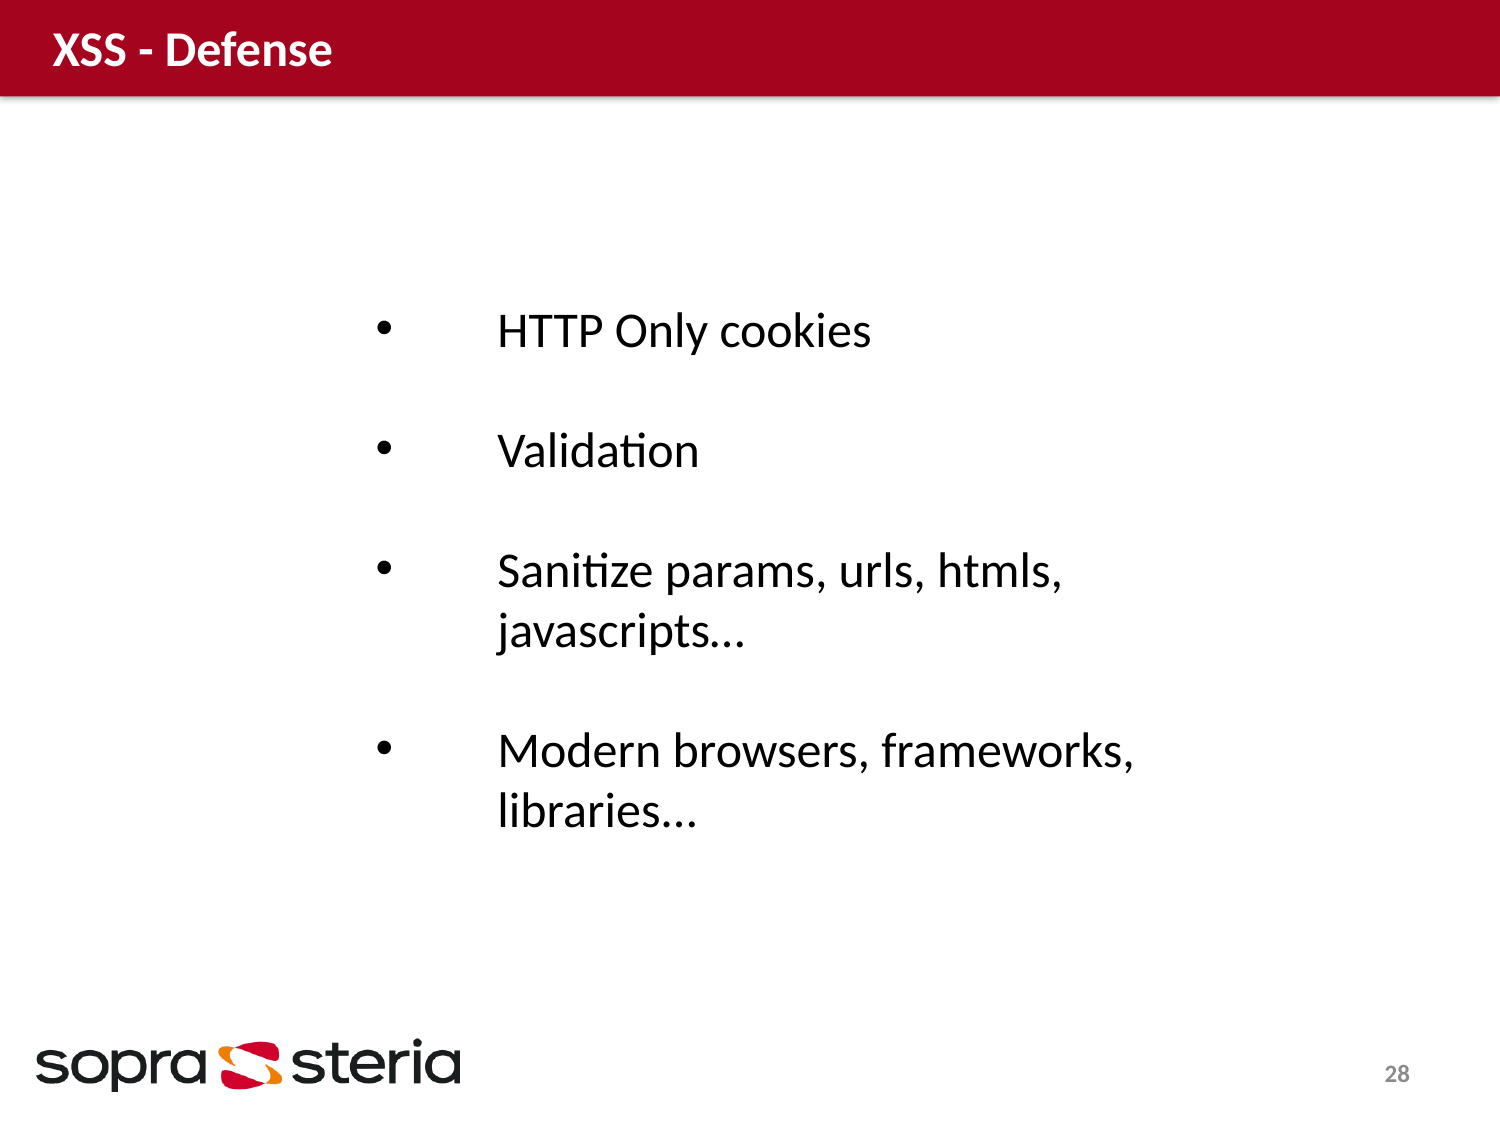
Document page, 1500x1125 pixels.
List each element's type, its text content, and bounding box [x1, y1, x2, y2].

text_box XSS - Defense [38, 9, 349, 85]
text_box HTTP Only cookies Validation Sanitize params, urls, htmls, javascripts… Modern browsers, frameworks, libraries... [360, 96, 1172, 1039]
slide_number 28 [1074, 1042, 1425, 1103]
text_box [0, 0, 1500, 97]
picture [35, 1037, 460, 1093]
